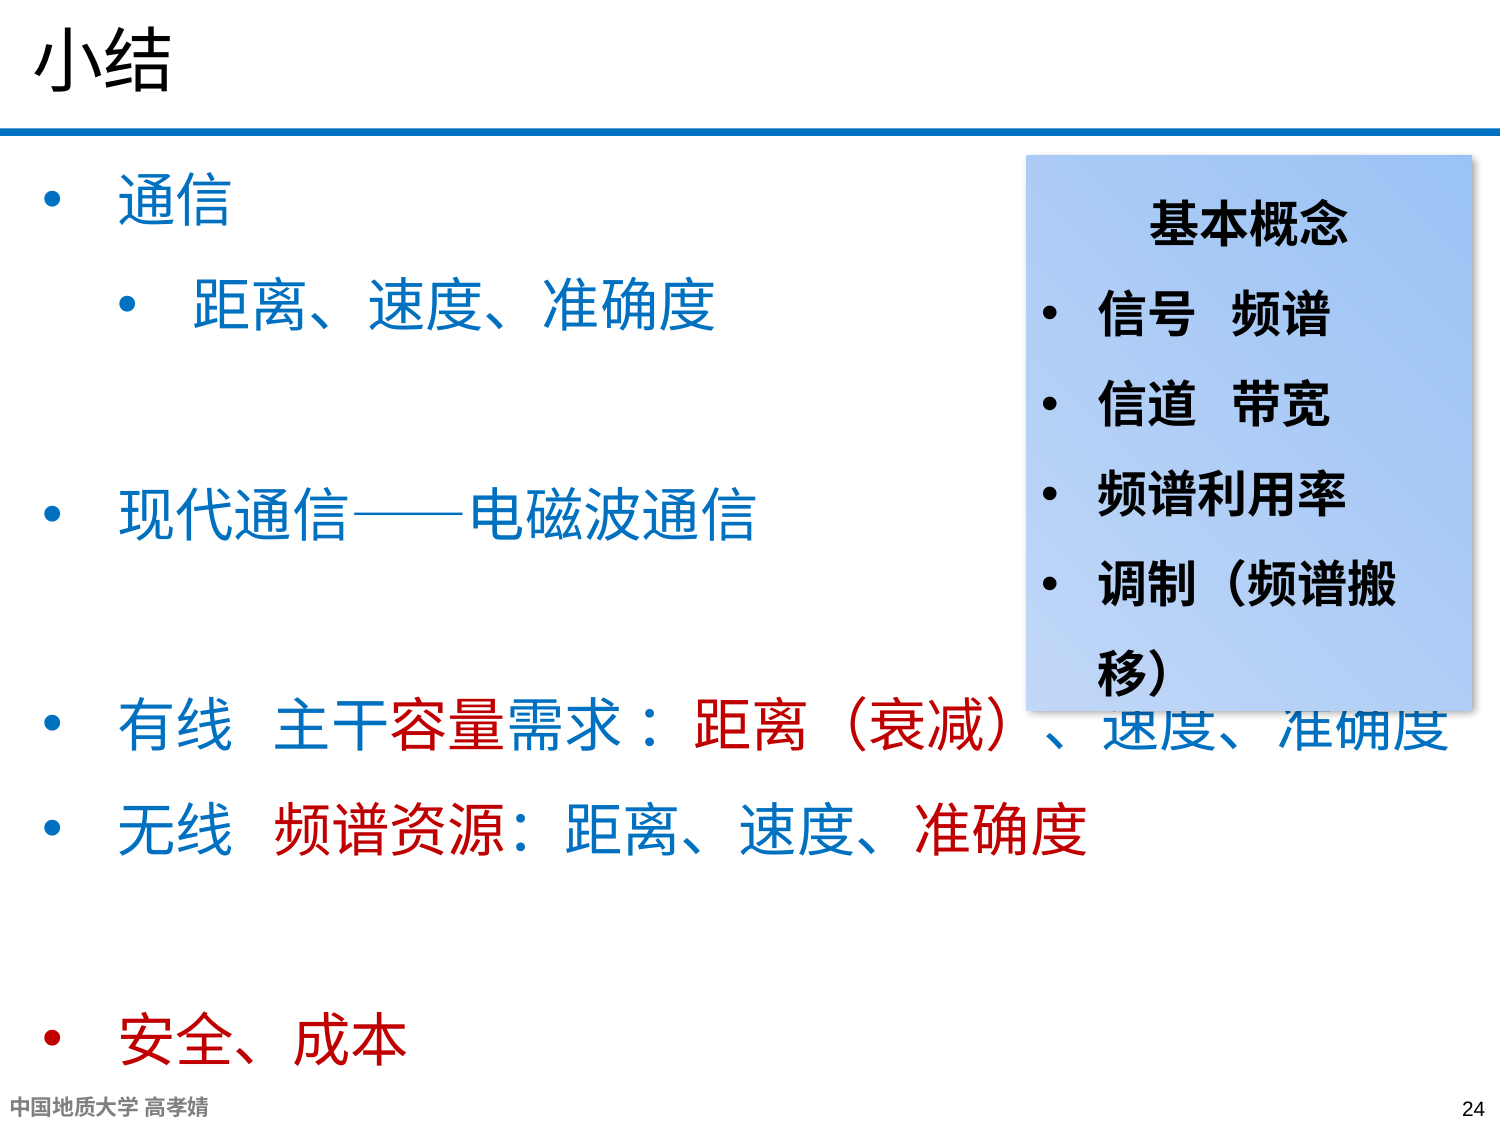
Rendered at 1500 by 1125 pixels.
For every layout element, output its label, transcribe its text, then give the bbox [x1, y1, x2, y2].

text_box 通信 距离、速度、准确度 现代通信——电磁波通信 有线 主干容量需求 ：距离（衰减）、速度、准确度 无线 频谱资源：距离、速度、准确度 安全、成本 [27, 120, 1500, 1081]
text_box 基本概念 信号 频谱 信道 带宽 频谱利用率 调制（频谱搬移） [1026, 155, 1473, 711]
title 小结 [17, 16, 1368, 111]
